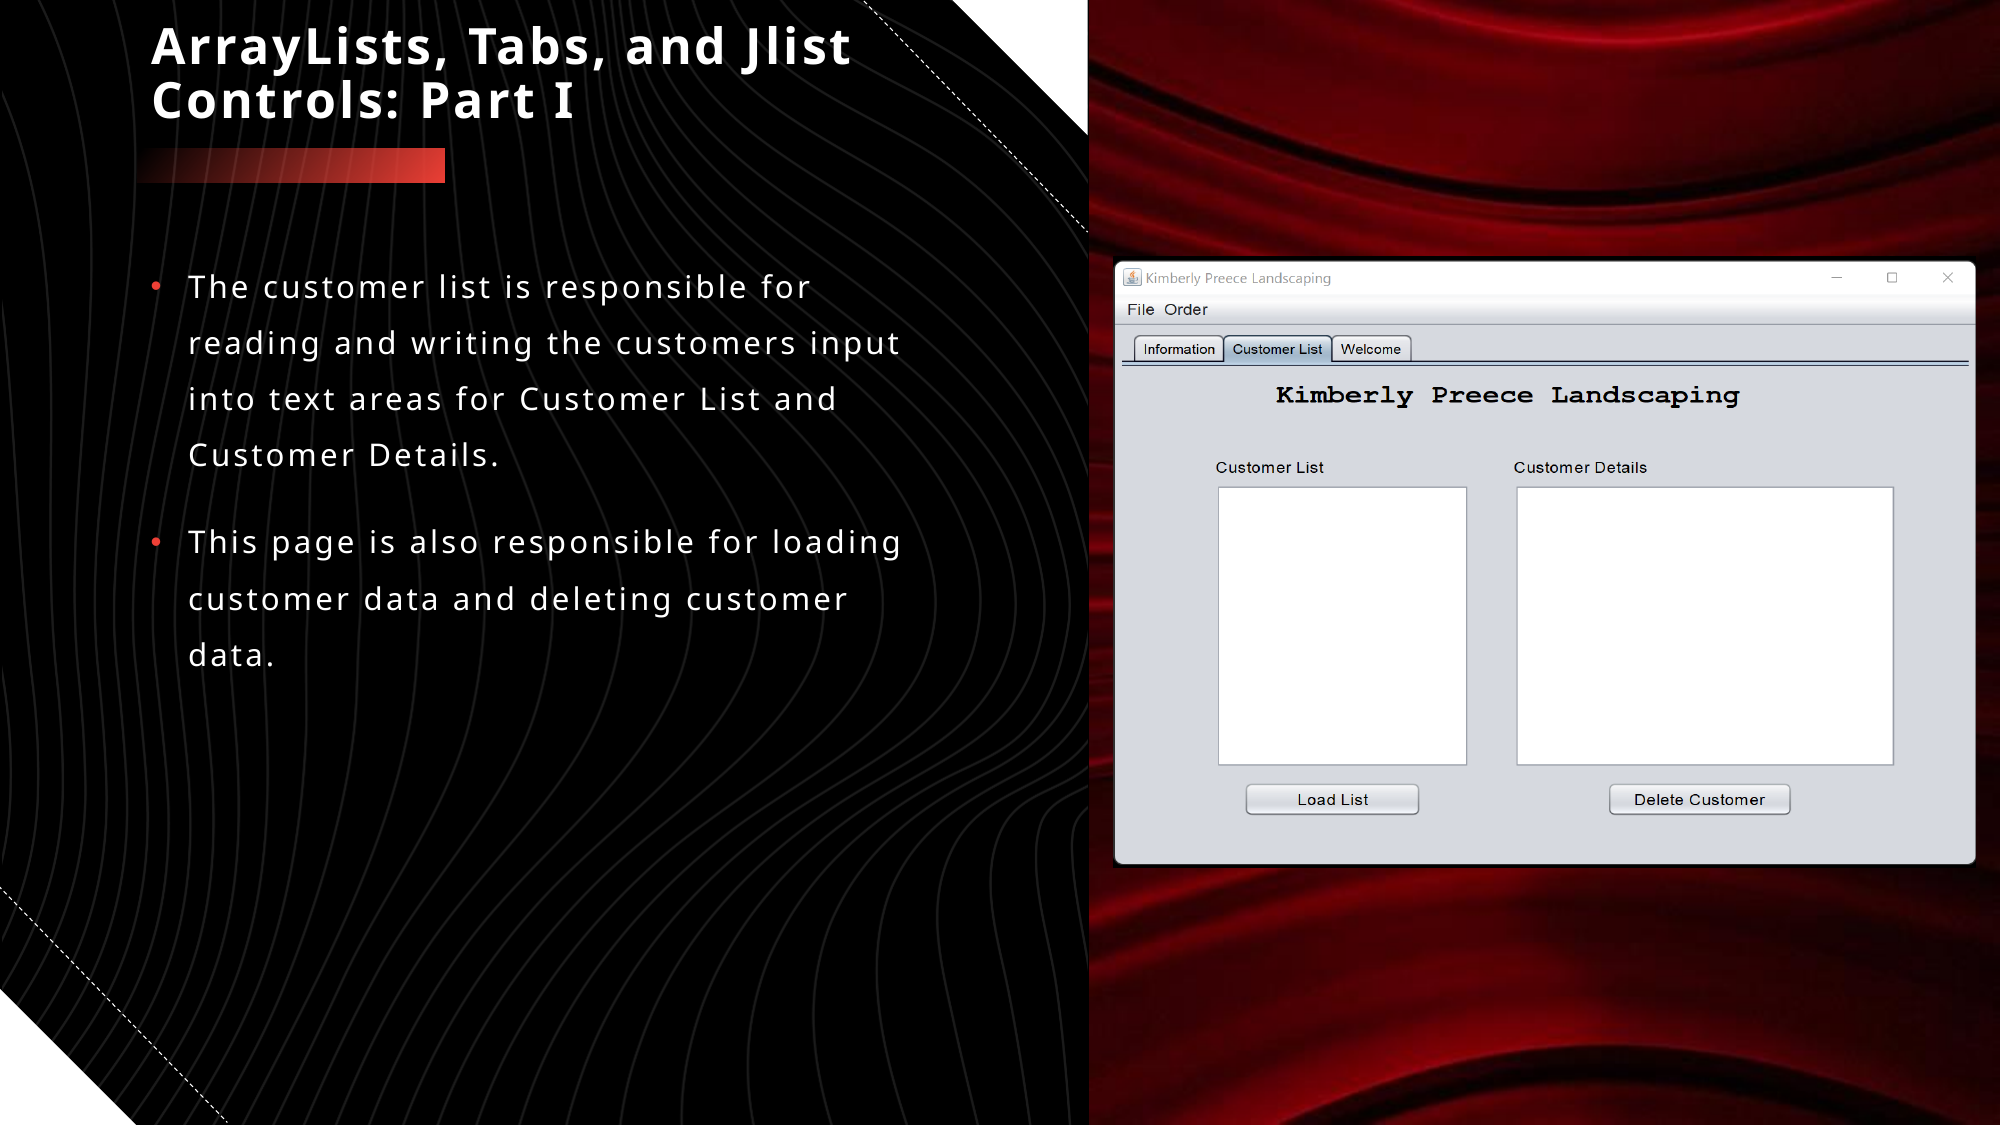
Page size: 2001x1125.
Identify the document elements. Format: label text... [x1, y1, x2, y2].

list The customer list is responsible for reading and writing the customers input into text areas for Customer List and Customer Details. This page is also responsible for loading customer data and deleting customer data. [135, 240, 934, 979]
title ArrayLists, Tabs, and Jlist Controls: Part I [136, 27, 934, 124]
picture [1089, 0, 2000, 1125]
